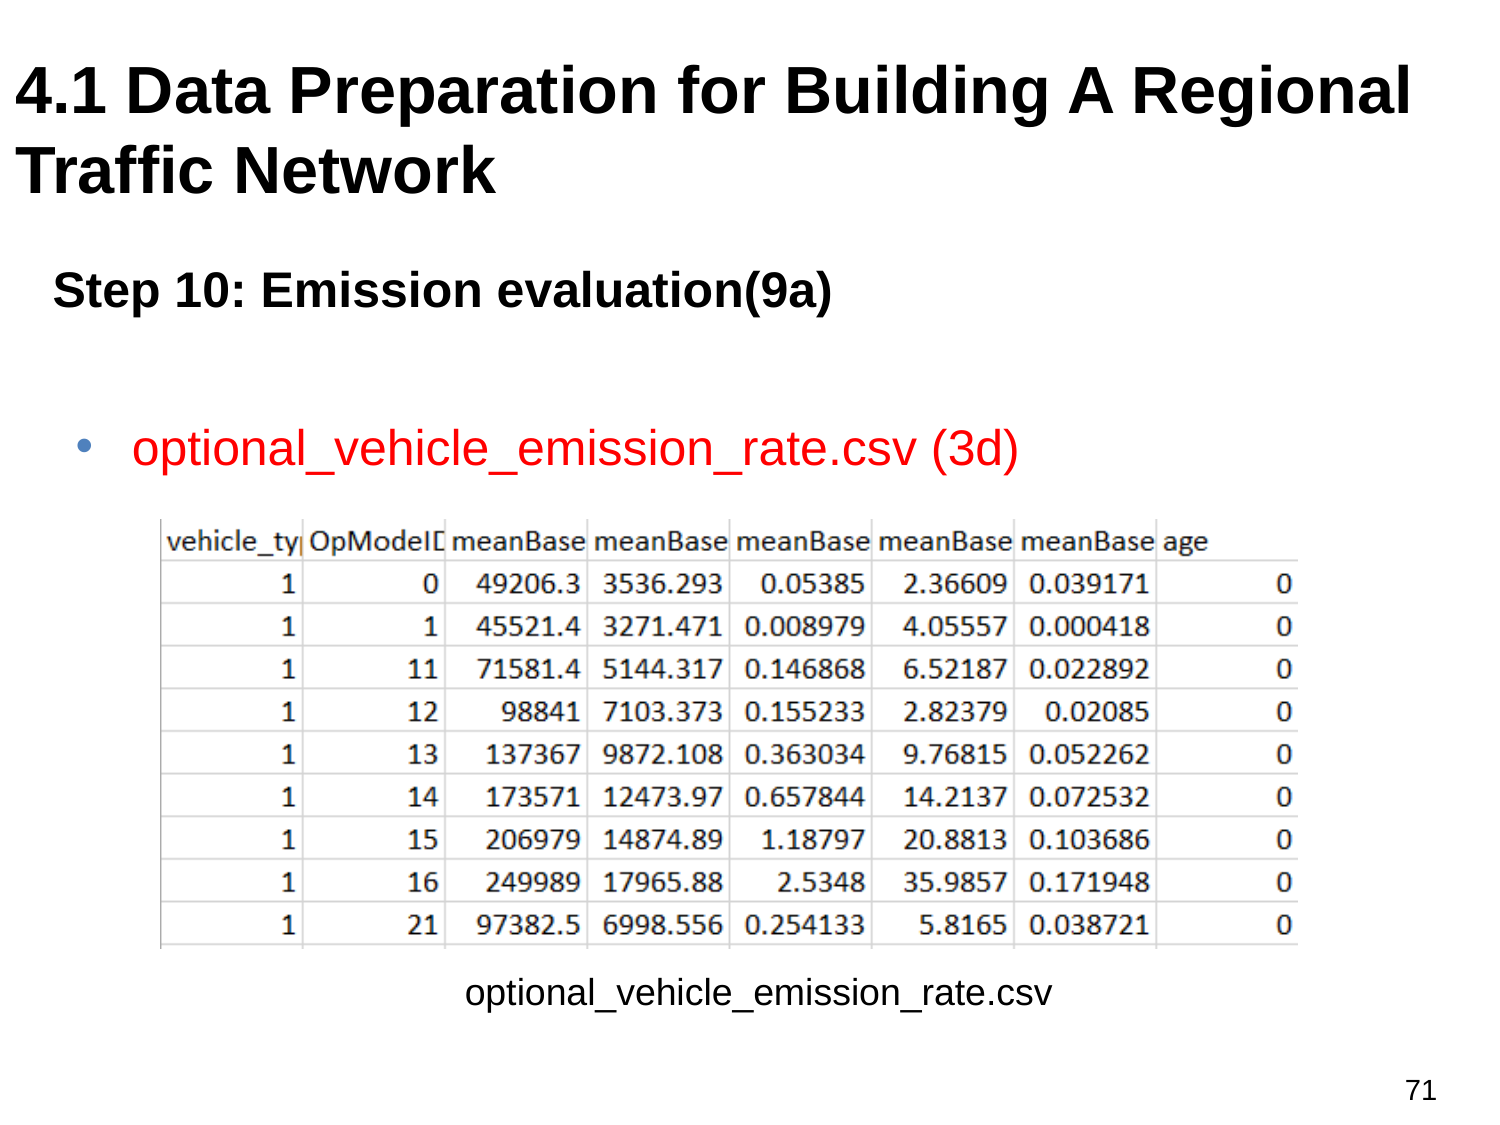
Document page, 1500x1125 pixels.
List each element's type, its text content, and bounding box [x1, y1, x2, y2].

text_box 4.1 Data Preparation for Building A Regional Traffic Network [0, 6, 1500, 247]
picture [160, 518, 1298, 950]
text_box Step 10: Emission evaluation(9a) [37, 247, 1465, 357]
text_box 71 [1390, 1063, 1482, 1124]
text_box optional_vehicle_emission_rate.csv [449, 960, 1095, 1021]
list optional_vehicle_emission_rate.csv (3d) [60, 407, 1273, 508]
